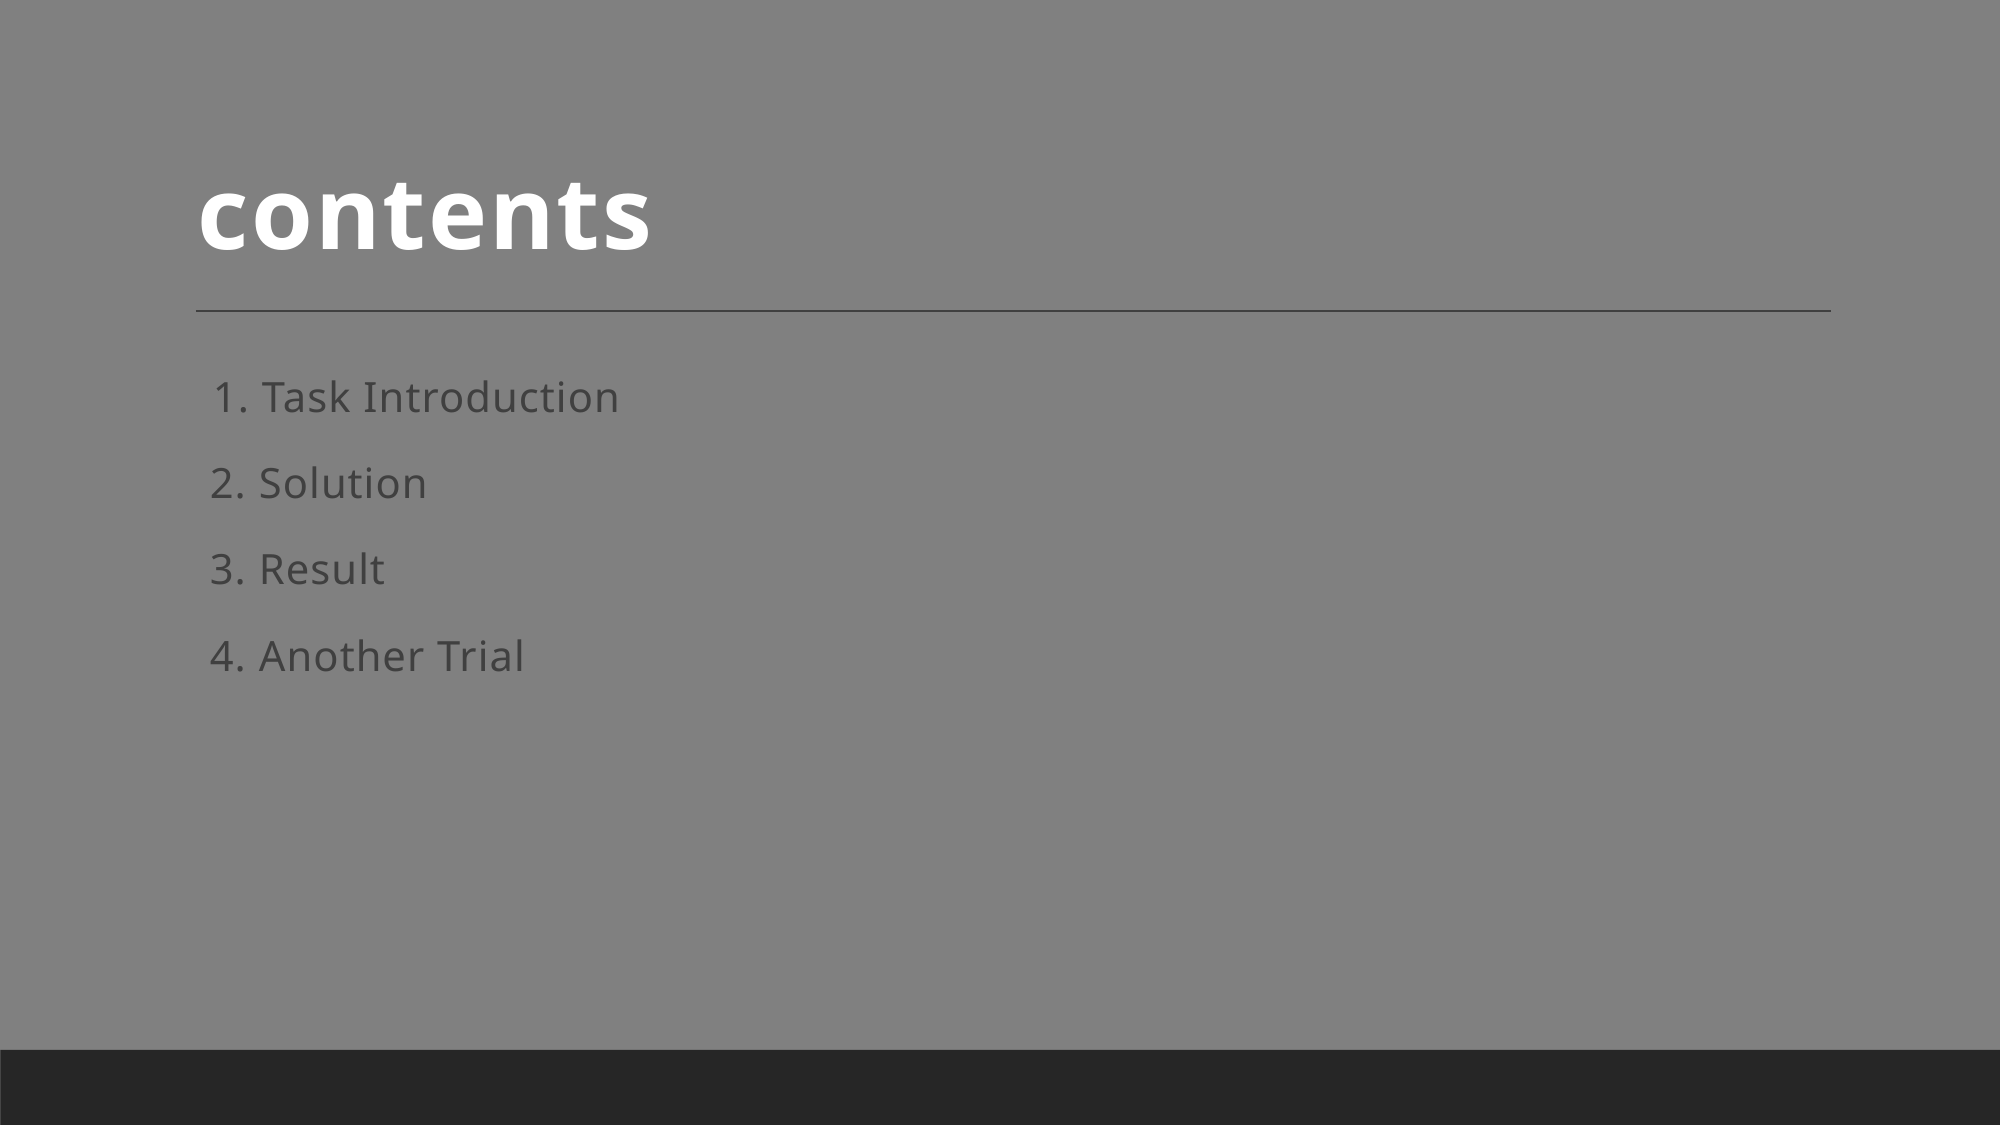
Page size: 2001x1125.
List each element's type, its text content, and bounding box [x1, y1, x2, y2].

title contents [180, 47, 1830, 285]
list 1. Task Introduction 2. Solution 3. Result 4. Another Trial [180, 345, 1830, 963]
